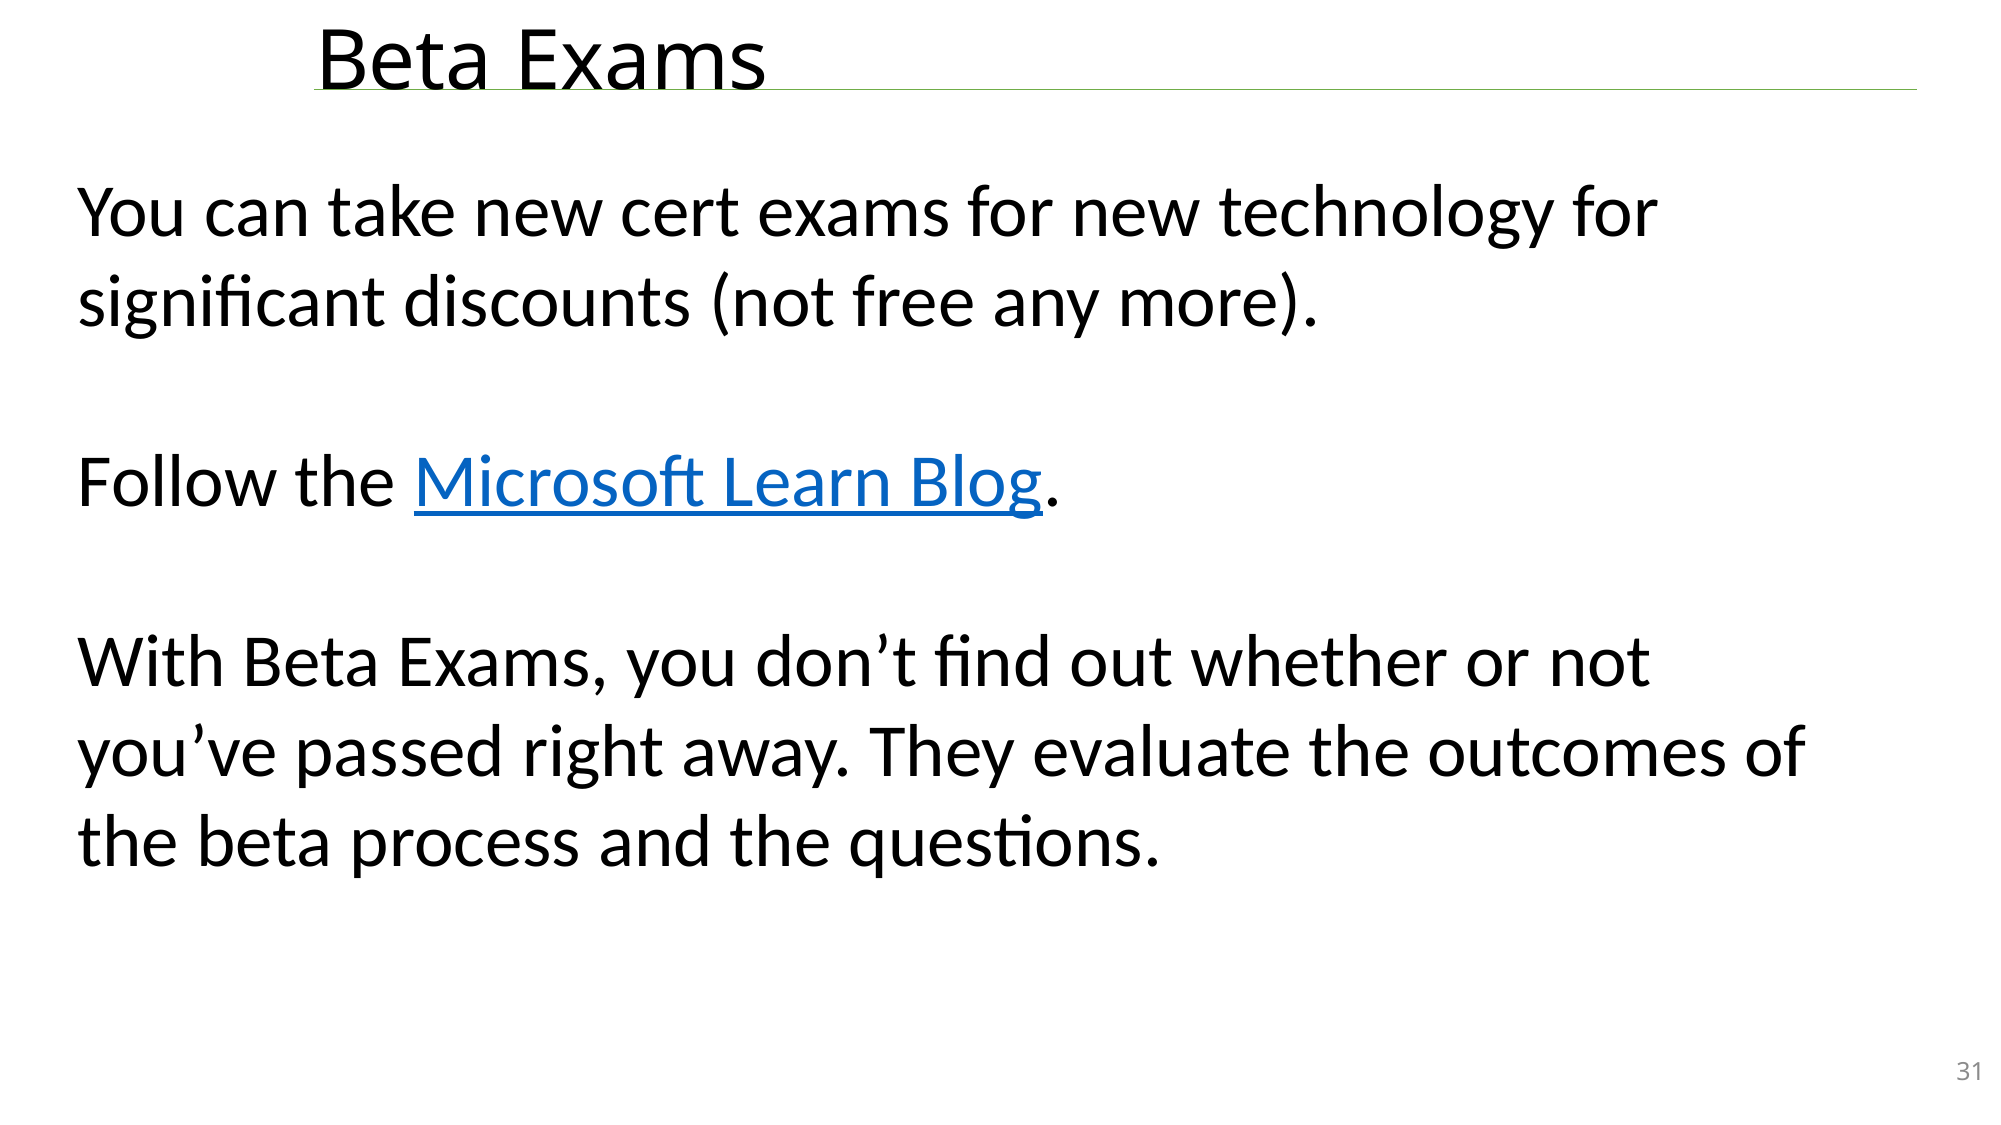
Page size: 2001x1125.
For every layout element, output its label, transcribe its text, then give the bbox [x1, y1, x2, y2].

title Beta Exams [300, 0, 1917, 125]
text_box You can take new cert exams for new technology for significant discounts (not free any more). Follow the Microsoft Learn Blog. With Beta Exams, you don’t find out whether or not you’ve passed right away. They evaluate the outcomes of the beta process and the questions. [62, 153, 1863, 538]
slide_number 31 [1533, 1042, 2000, 1103]
